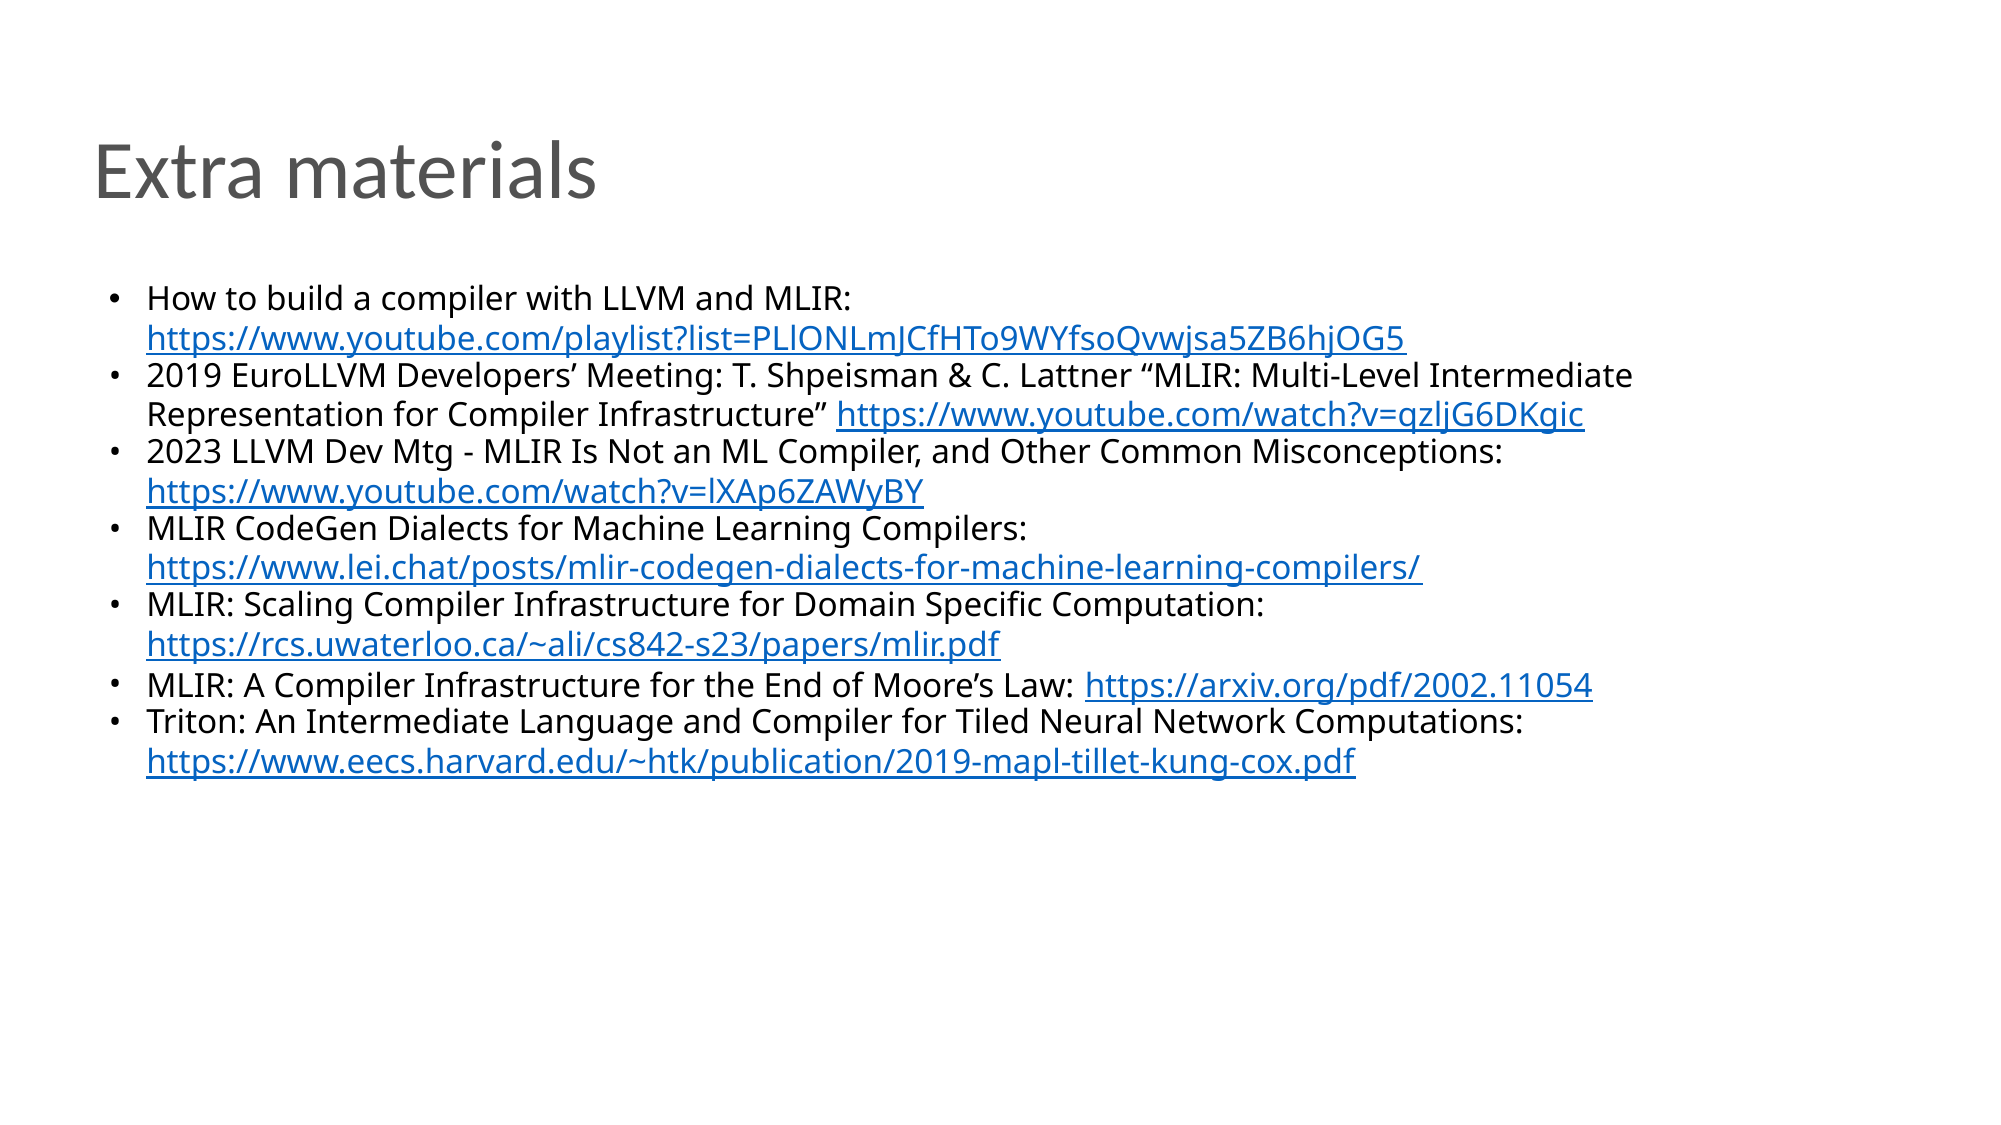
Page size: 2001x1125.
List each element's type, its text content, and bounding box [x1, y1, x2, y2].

list How to build a compiler with LLVM and MLIR: https://www.youtube.com/playlist?list=PLlONLmJCfHTo9WYfsoQvwjsa5ZB6hjOG5 2019 EuroLLVM Developers’ Meeting: T. Shpeisman & C. Lattner “MLIR: Multi-Level Intermediate Representation for Compiler Infrastructure” https://www.youtube.com/watch?v=qzljG6DKgic 2023 LLVM Dev Mtg - MLIR Is Not an ML Compiler, and Other Common Misconceptions: https://www.youtube.com/watch?v=lXAp6ZAWyBY MLIR CodeGen Dialects for Machine Learning Compilers: https://www.lei.chat/posts/mlir-codegen-dialects-for-machine-learning-compilers/ MLIR: Scaling Compiler Infrastructure for Domain Specific Computation: https://rcs.uwaterloo.ca/~ali/cs842-s23/papers/mlir.pdf MLIR: A Compiler Infrastructure for the End of Moore’s Law: https://arxiv.org/pdf/2002.11054 Triton: An Intermediate Language and Compiler for Tiled Neural Network Computations: https://www.eecs.harvard.edu/~htk/publication/2019-mapl-tillet-kung-cox.pdf [93, 274, 1872, 1027]
title Extra materials [93, 93, 1900, 250]
